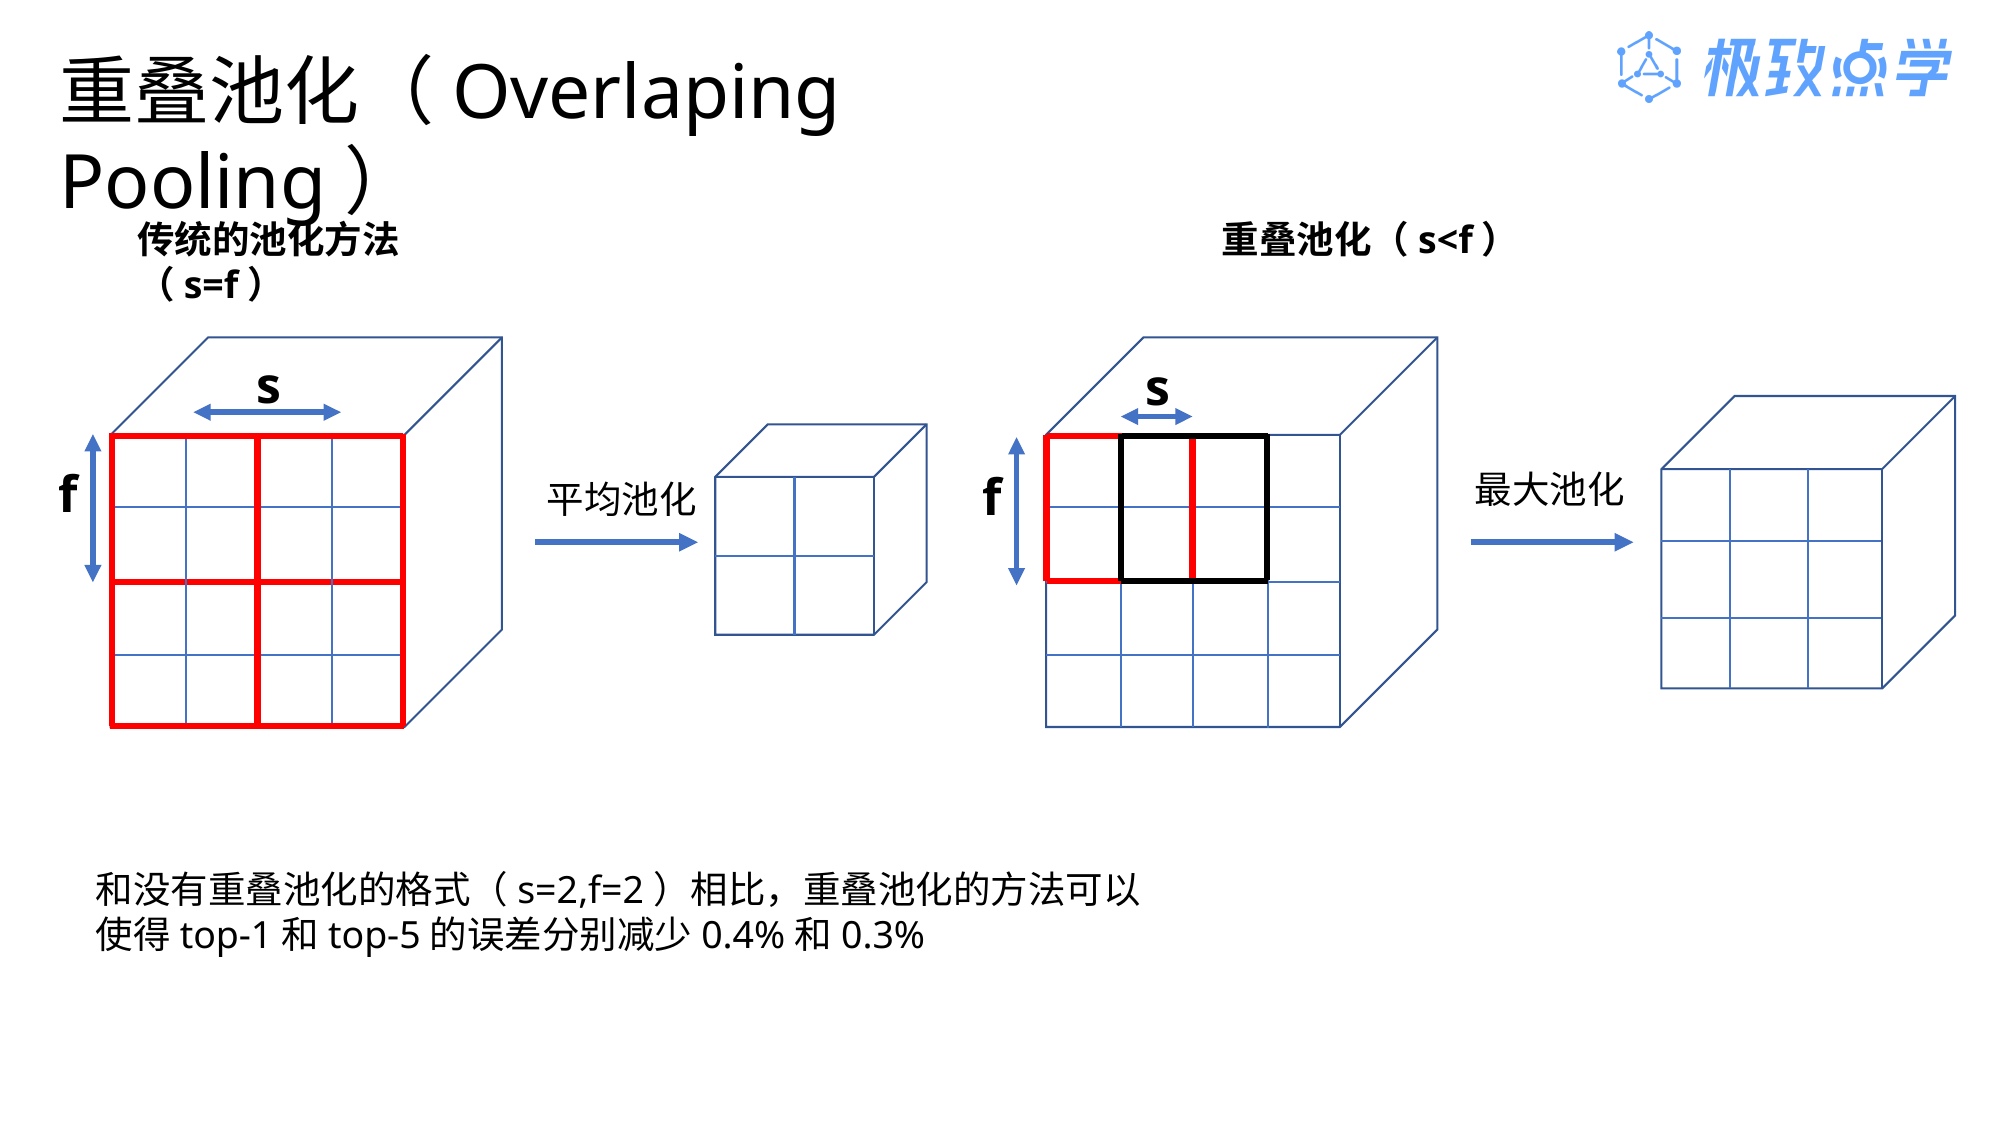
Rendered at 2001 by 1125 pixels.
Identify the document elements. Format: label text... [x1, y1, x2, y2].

picture [1617, 30, 1952, 103]
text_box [967, 337, 1956, 729]
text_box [43, 337, 927, 727]
text_box 传统的池化方法（s=f） [122, 208, 515, 313]
text_box 重叠池化（s<f） [1206, 208, 1600, 268]
text_box 和没有重叠池化的格式（s=2,f=2）相比，重叠池化的方法可以使得top-1和top-5的误差分别减少0.4%和0.3% [81, 858, 1157, 964]
text_box 重叠池化（Overlaping Pooling） [44, 36, 1184, 232]
